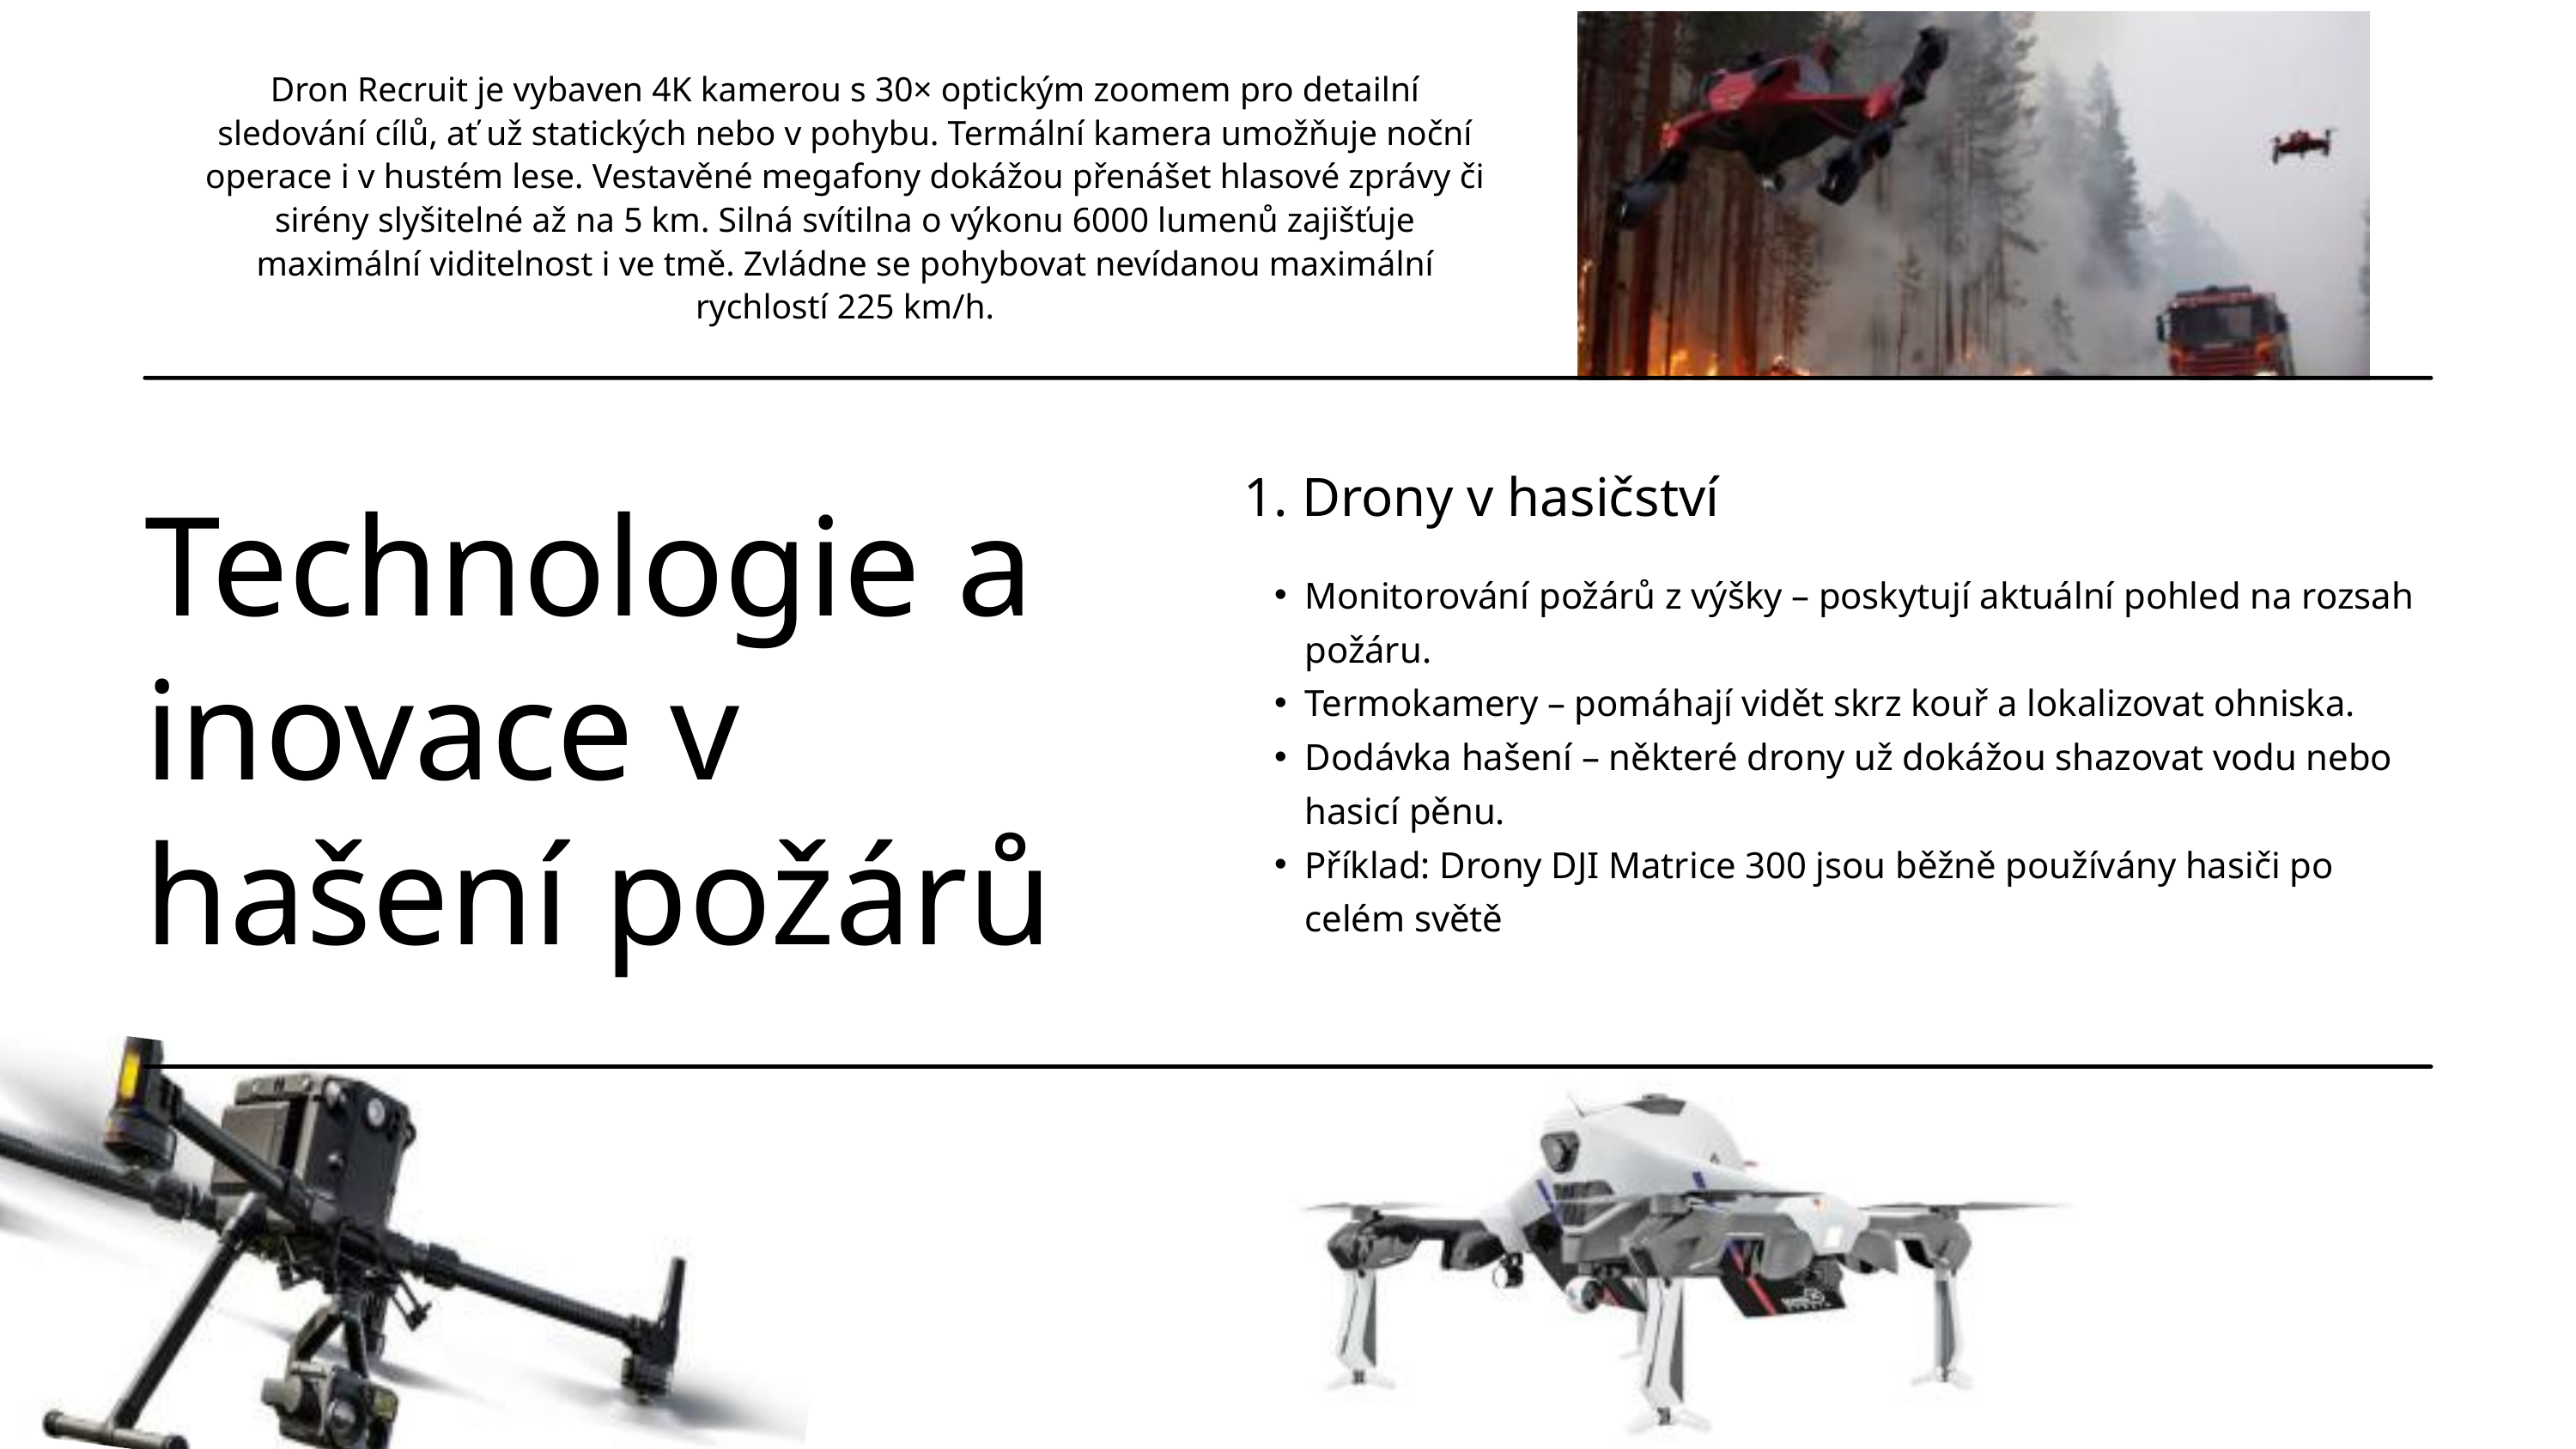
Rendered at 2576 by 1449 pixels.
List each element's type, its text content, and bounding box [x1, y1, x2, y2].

text_box [0, 1019, 846, 1449]
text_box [1243, 460, 2432, 988]
text_box [1287, 1079, 2081, 1449]
text_box [1577, 11, 2370, 378]
text_box Dron Recruit je vybaven 4K kamerou s 30× optickým zoomem pro detailní sledování cílů, ať už statických nebo v pohybu. Termální kamera umožňuje noční operace i v hustém lese. Vestavěné megafony dokážou přenášet hlasové zprávy či sirény slyšitelné až na 5 km. Silná svítilna o výkonu 6000 lumenů zajišťuje maximální viditelnost i ve tmě. Zvládne se pohybovat nevídanou maximální rychlostí 225 km/h. [191, 65, 1498, 326]
text_box Technologie a inovace v hašení požárů [144, 478, 1129, 973]
